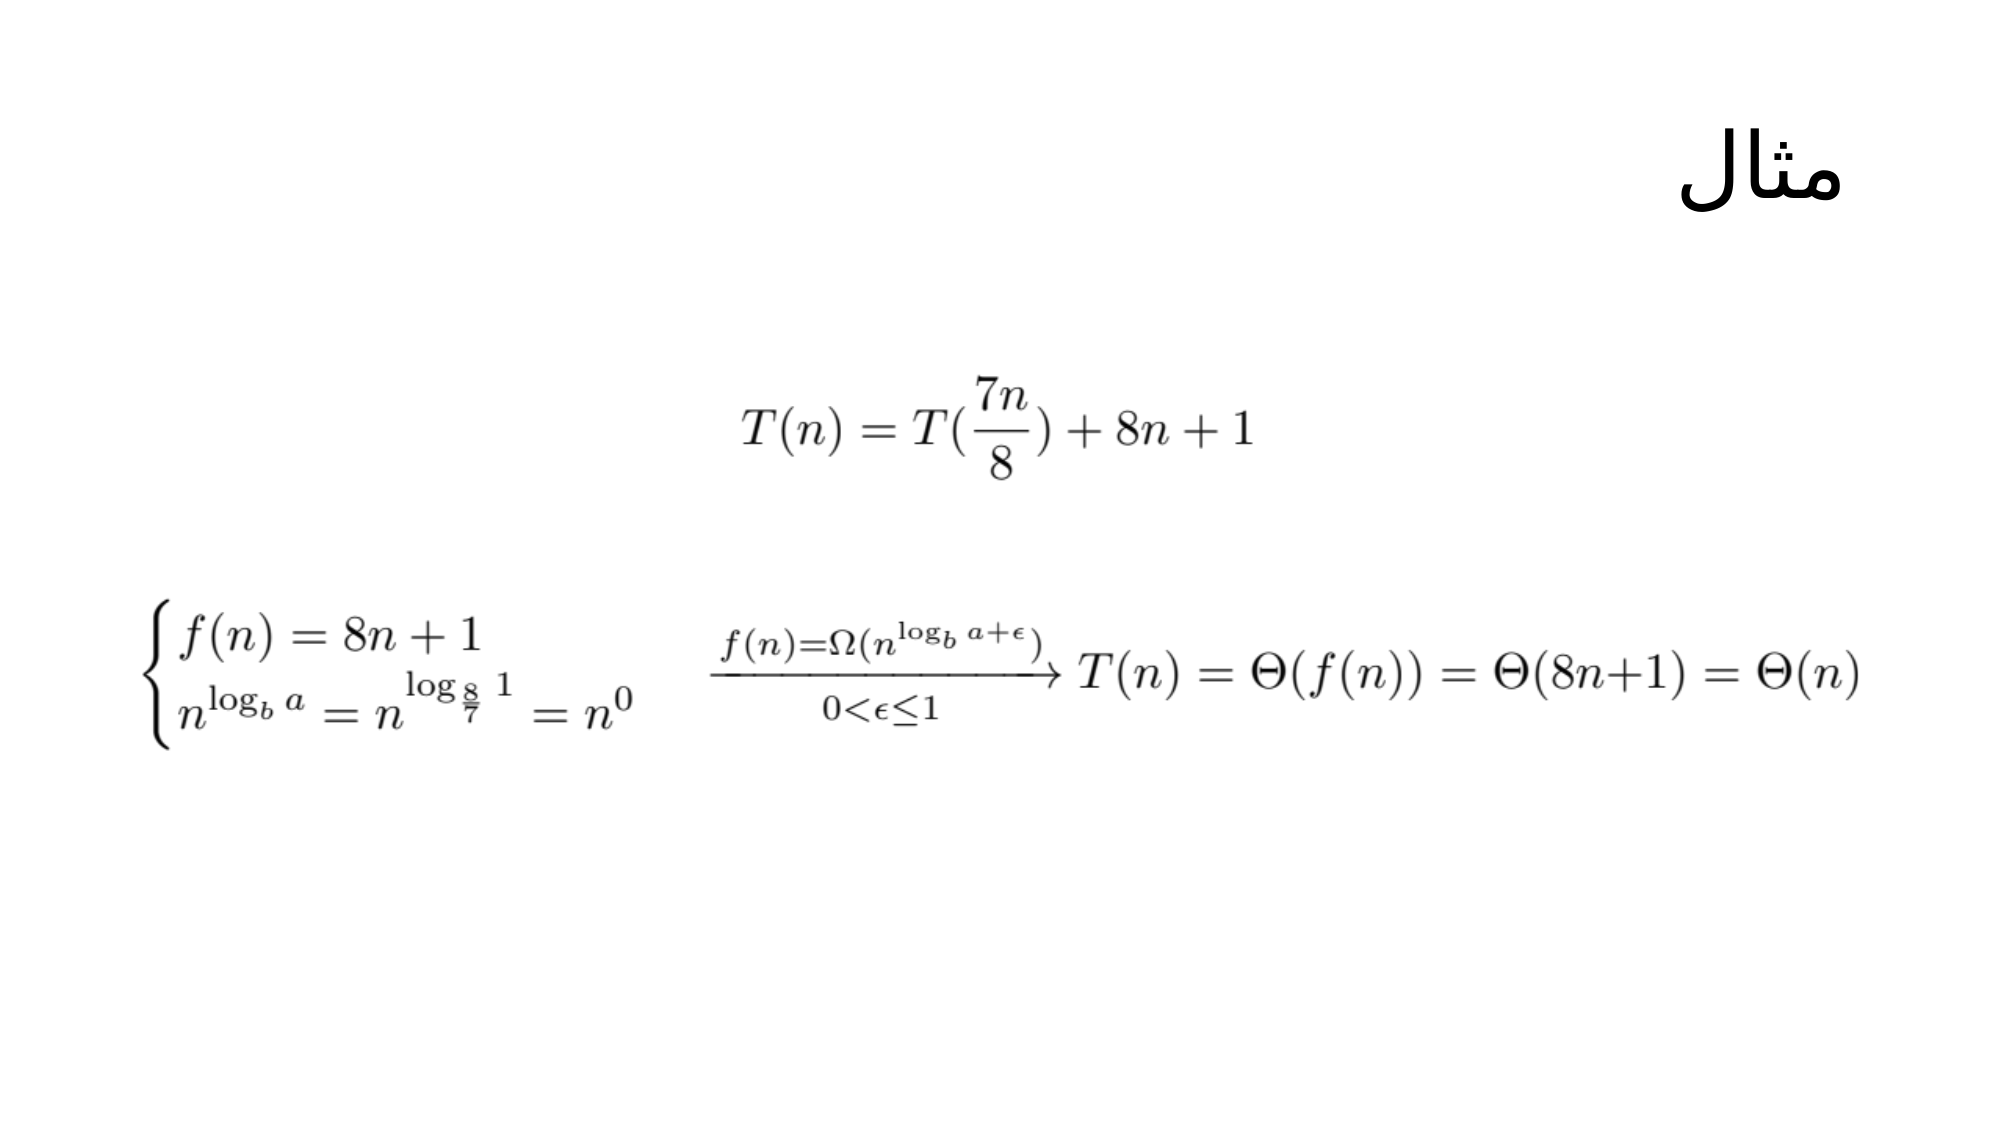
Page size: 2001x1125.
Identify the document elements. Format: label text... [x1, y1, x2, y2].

picture [141, 372, 1859, 753]
title مثال [137, 59, 1863, 278]
